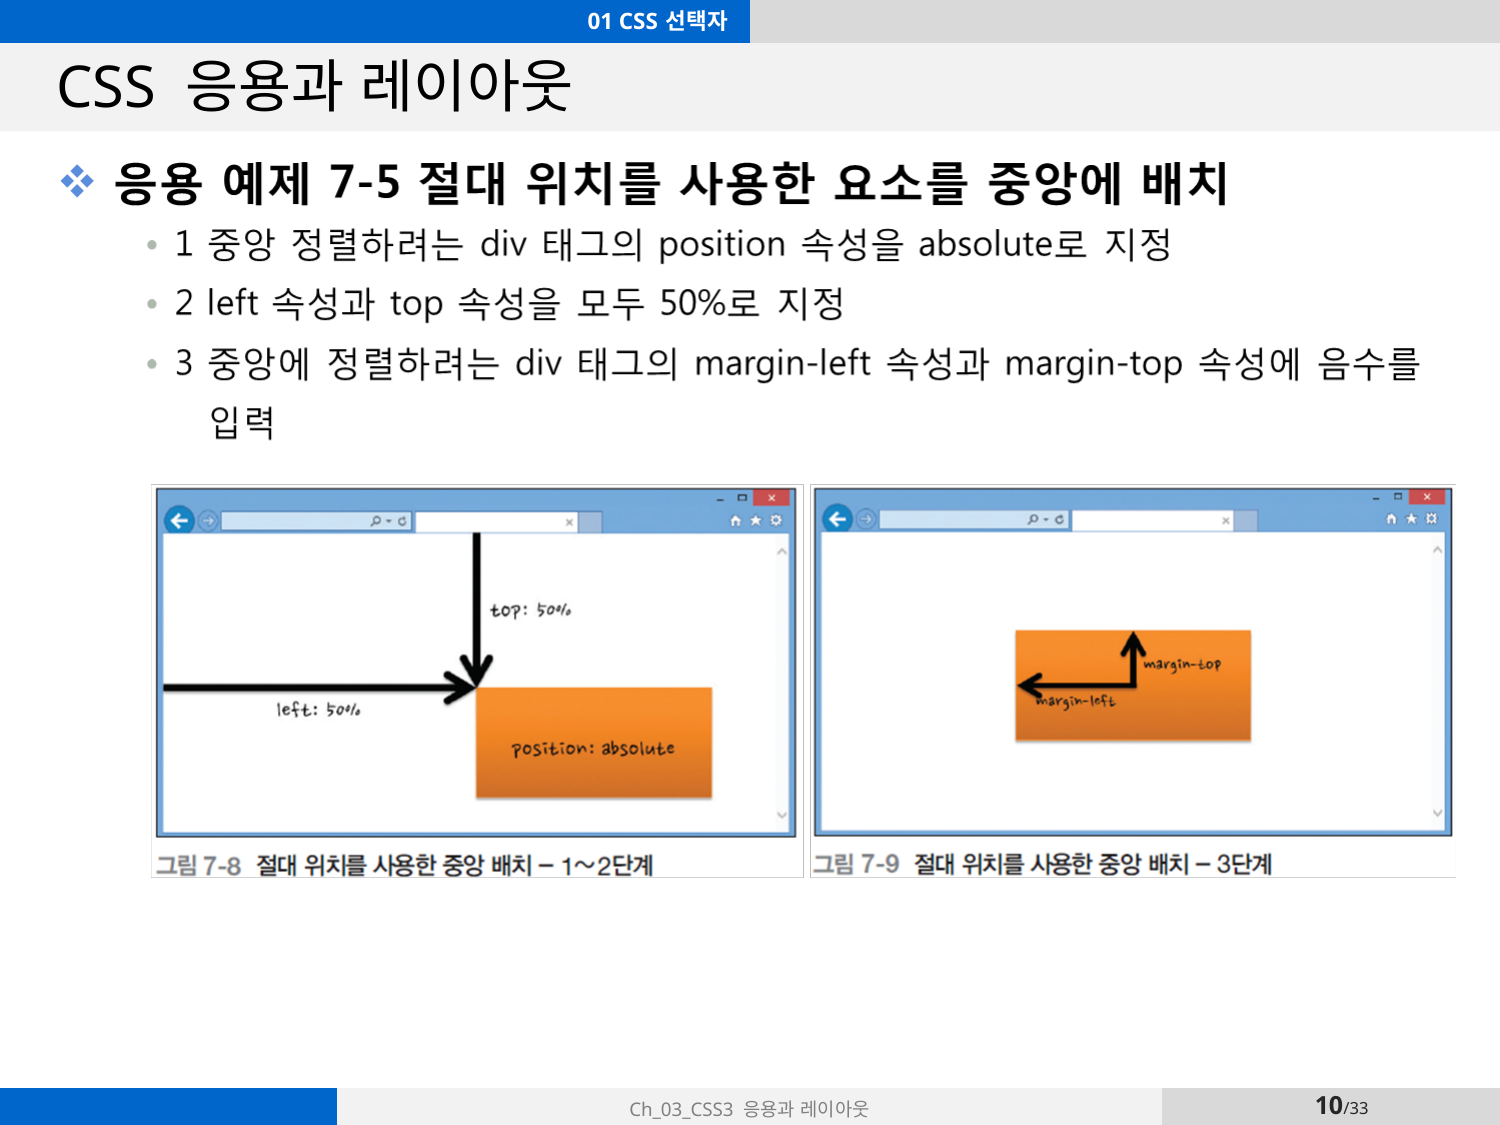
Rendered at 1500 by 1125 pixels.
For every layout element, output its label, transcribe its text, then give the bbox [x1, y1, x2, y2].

title CSS 응용과 레이아웃 [41, 42, 1459, 128]
picture [31, 137, 1469, 1083]
text_box 01 CSS 선택자 [0, 0, 743, 43]
